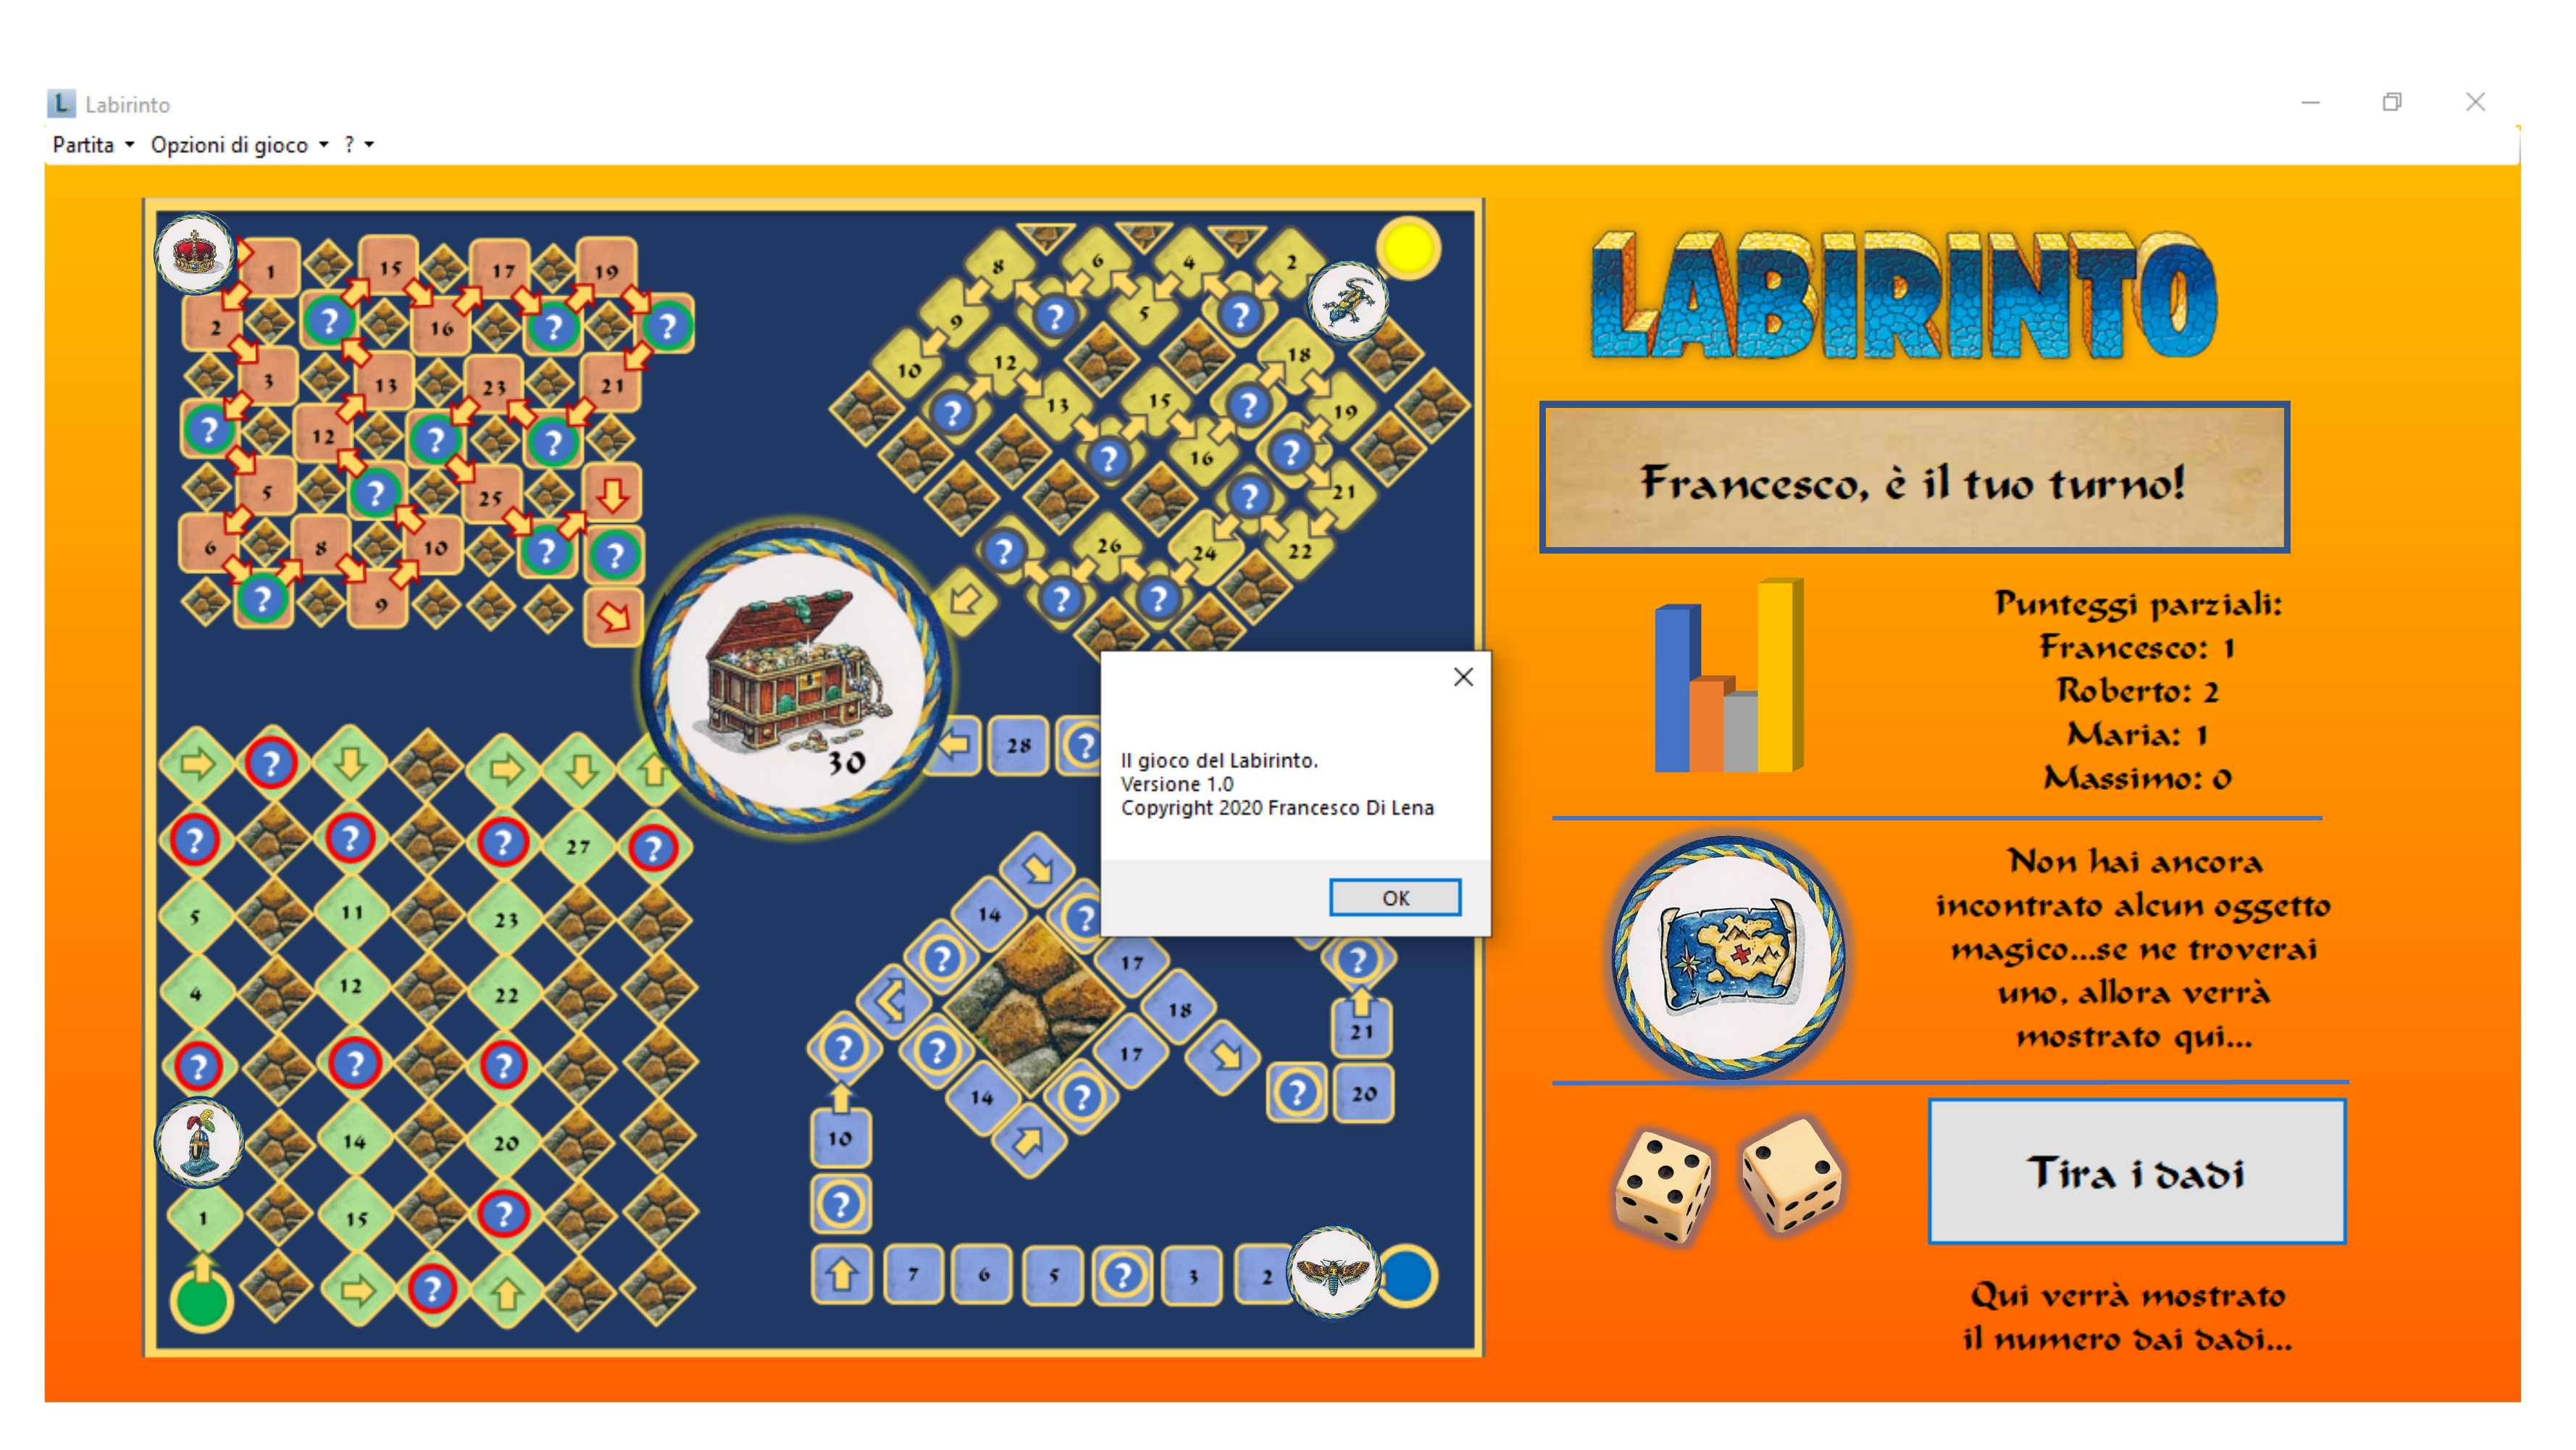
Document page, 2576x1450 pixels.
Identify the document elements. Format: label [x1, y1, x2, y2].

picture [44, 86, 2522, 1402]
